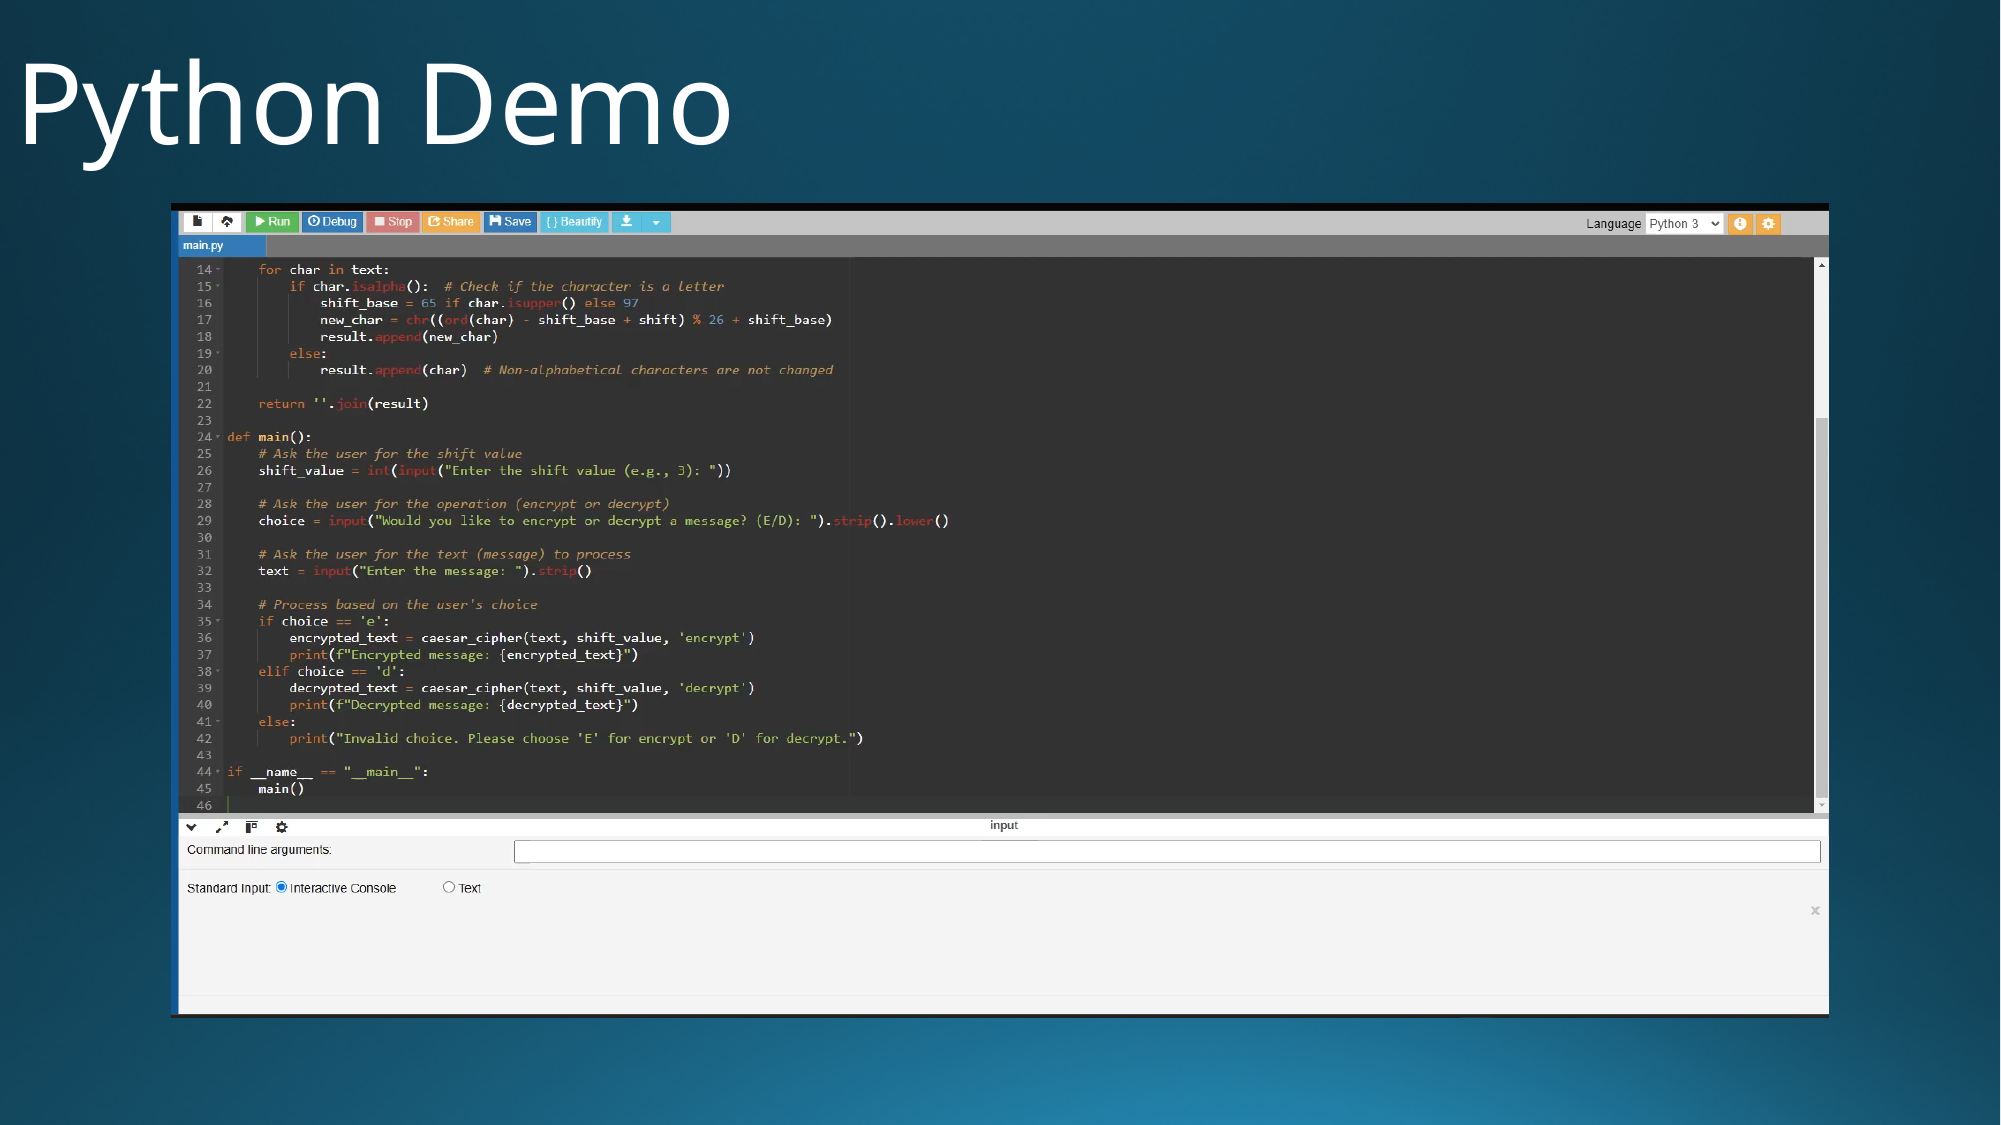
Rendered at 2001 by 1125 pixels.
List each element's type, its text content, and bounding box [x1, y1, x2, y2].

picture [0, 0, 2001, 1125]
title Python Demo [0, 0, 1725, 218]
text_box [170, 203, 1830, 1019]
